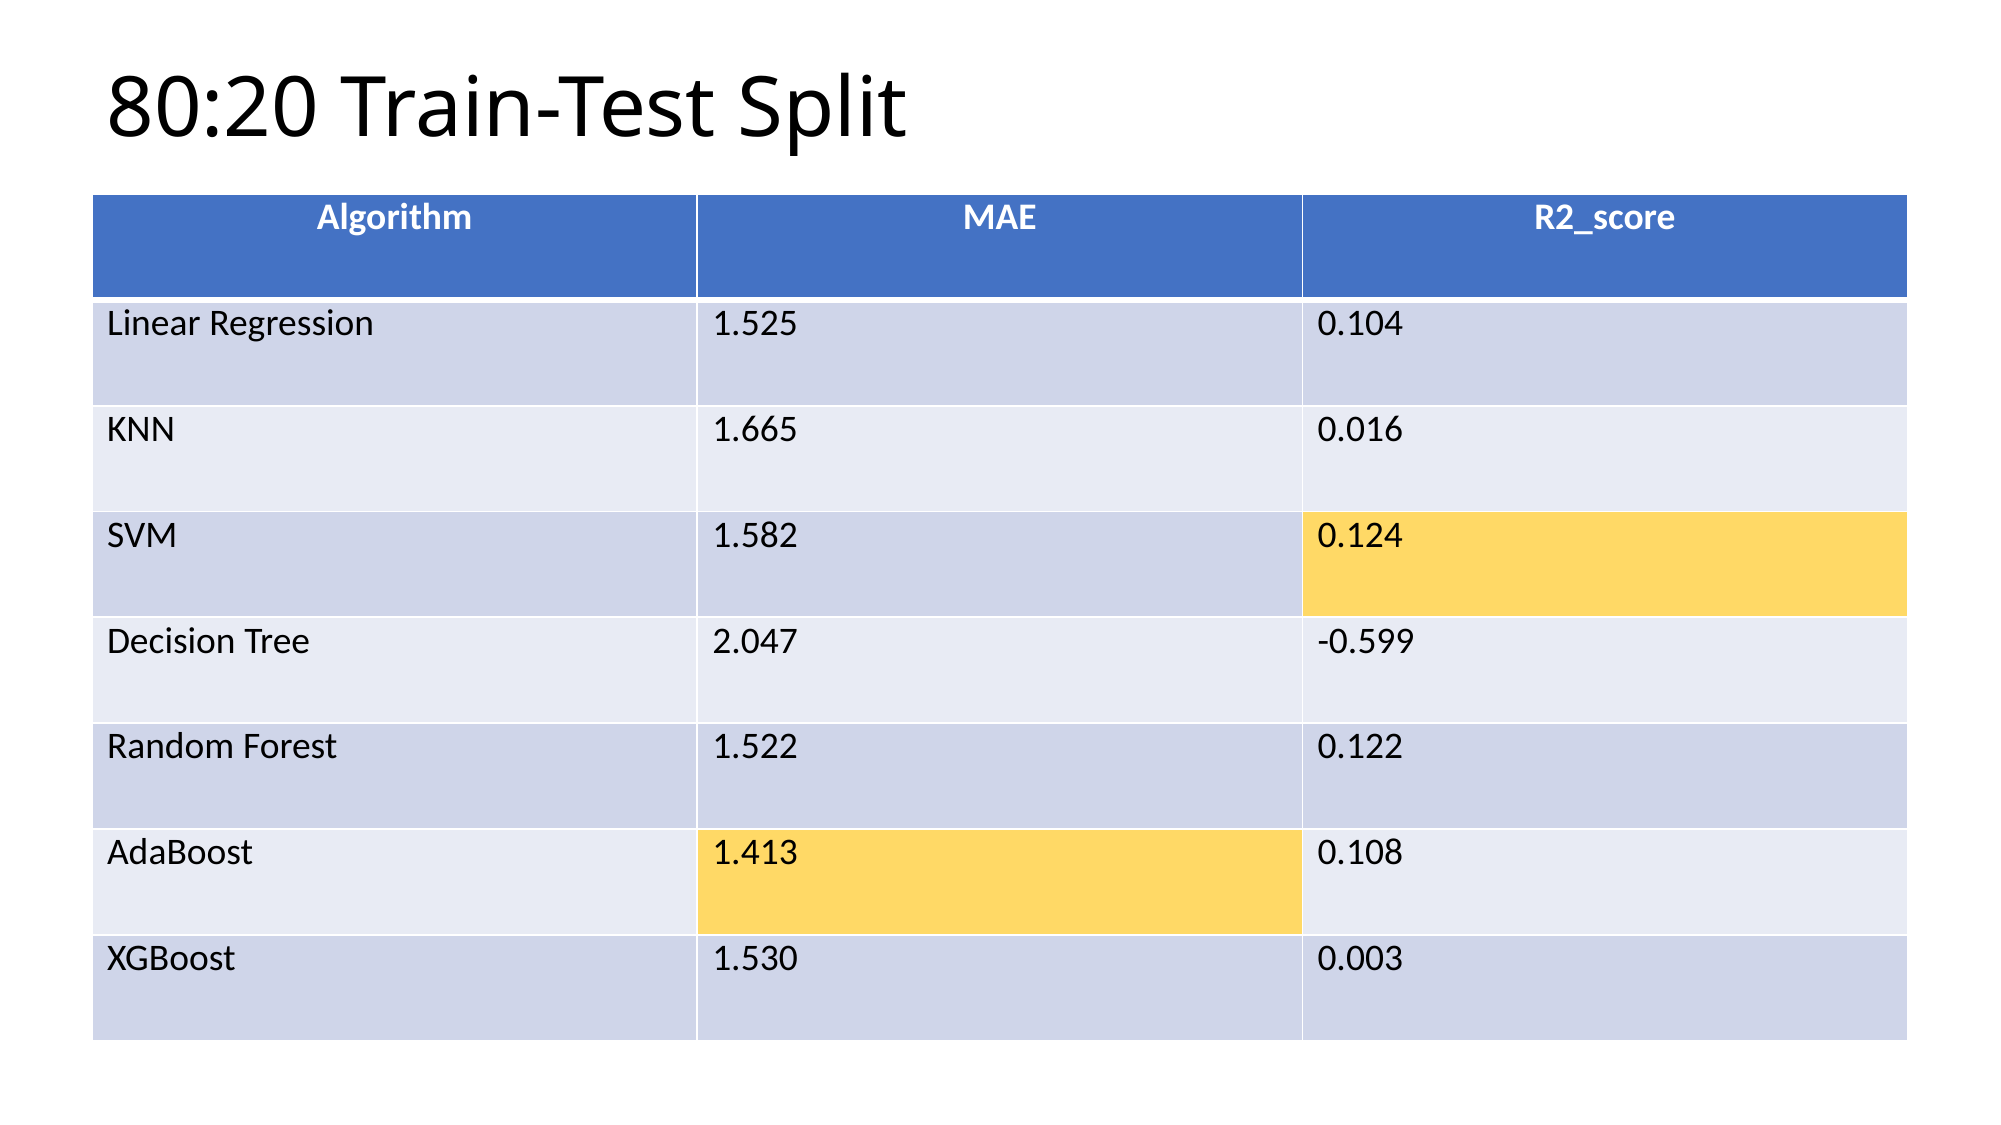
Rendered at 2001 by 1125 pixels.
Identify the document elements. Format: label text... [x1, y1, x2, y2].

table_header Algorithm [93, 195, 696, 297]
text_box 80:20 Train-Test Split [92, 45, 1305, 193]
table_cell 2.047 [698, 618, 1302, 722]
table_cell KNN [93, 407, 696, 511]
table_cell SVM [93, 512, 696, 616]
table_cell 0.108 [1303, 830, 1907, 934]
table_cell 0.122 [1303, 724, 1907, 828]
table_cell Linear Regression [93, 303, 696, 405]
table_cell -0.599 [1303, 618, 1907, 722]
table_header MAE [698, 195, 1302, 297]
table_cell 1.665 [698, 407, 1302, 511]
table_cell AdaBoost [93, 830, 696, 934]
table_cell 1.525 [698, 303, 1302, 405]
table_cell 1.530 [698, 936, 1302, 1040]
table_cell XGBoost [93, 936, 696, 1040]
table_cell 1.582 [698, 512, 1302, 616]
table_cell 1.522 [698, 724, 1302, 828]
table_cell Random Forest [93, 724, 696, 828]
table_cell 1.413 [698, 830, 1302, 934]
table_cell 0.016 [1303, 407, 1907, 511]
table_cell 0.124 [1303, 512, 1907, 616]
table_header R2_score [1303, 195, 1907, 297]
table_cell 0.003 [1303, 936, 1907, 1040]
table_cell 0.104 [1303, 303, 1907, 405]
table_cell Decision Tree [93, 618, 696, 722]
